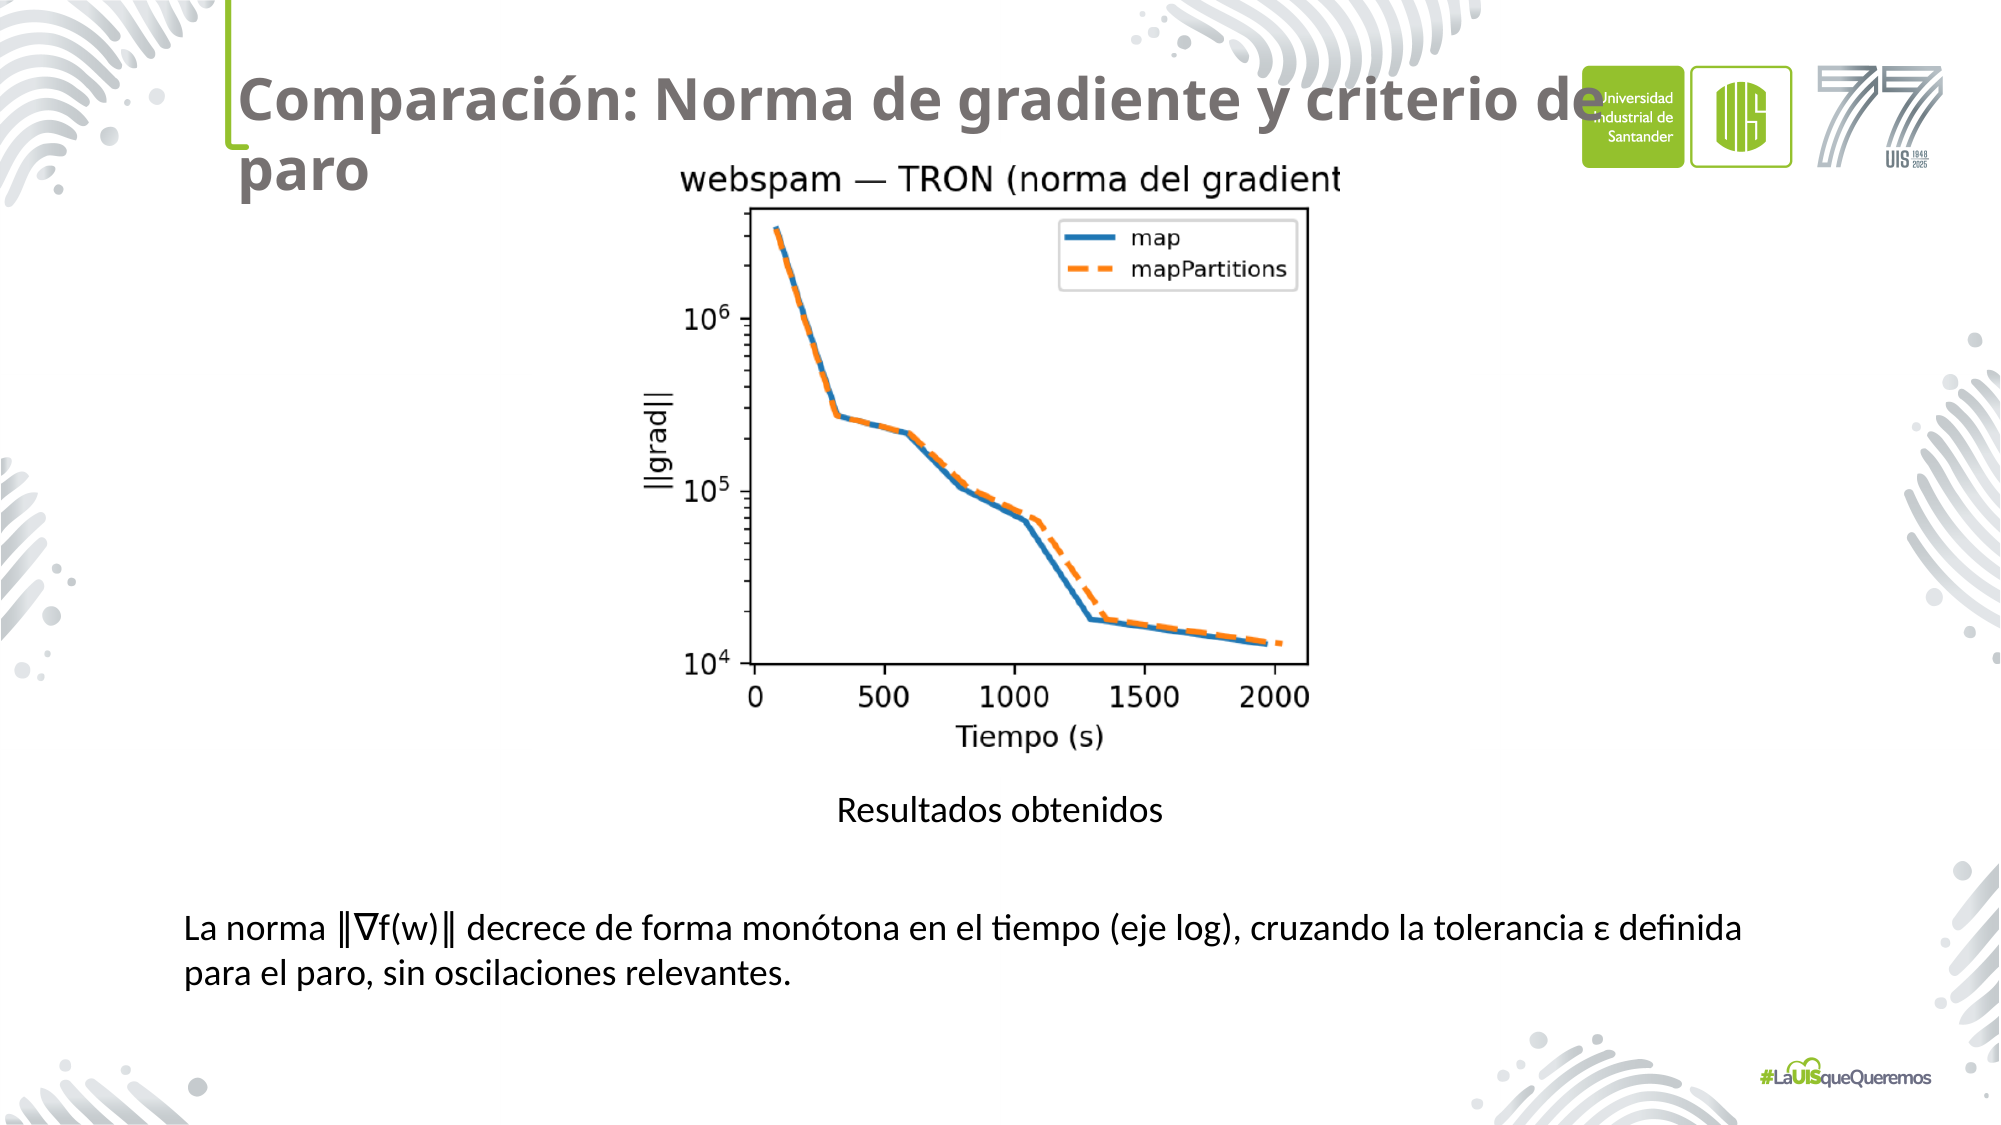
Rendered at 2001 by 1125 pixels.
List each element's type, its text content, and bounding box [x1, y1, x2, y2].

picture [0, 0, 2001, 1125]
text_box Resultados obtenidos [807, 777, 1194, 838]
text_box Comparación: Norma de gradiente y criterio de paro [222, 54, 1652, 210]
text_box La norma ∥∇f(w)∥ decrece de forma monótona en el tiempo (eje log), cruzando la tolerancia ε definida para el paro, sin oscilaciones relevantes. [169, 895, 1830, 1001]
